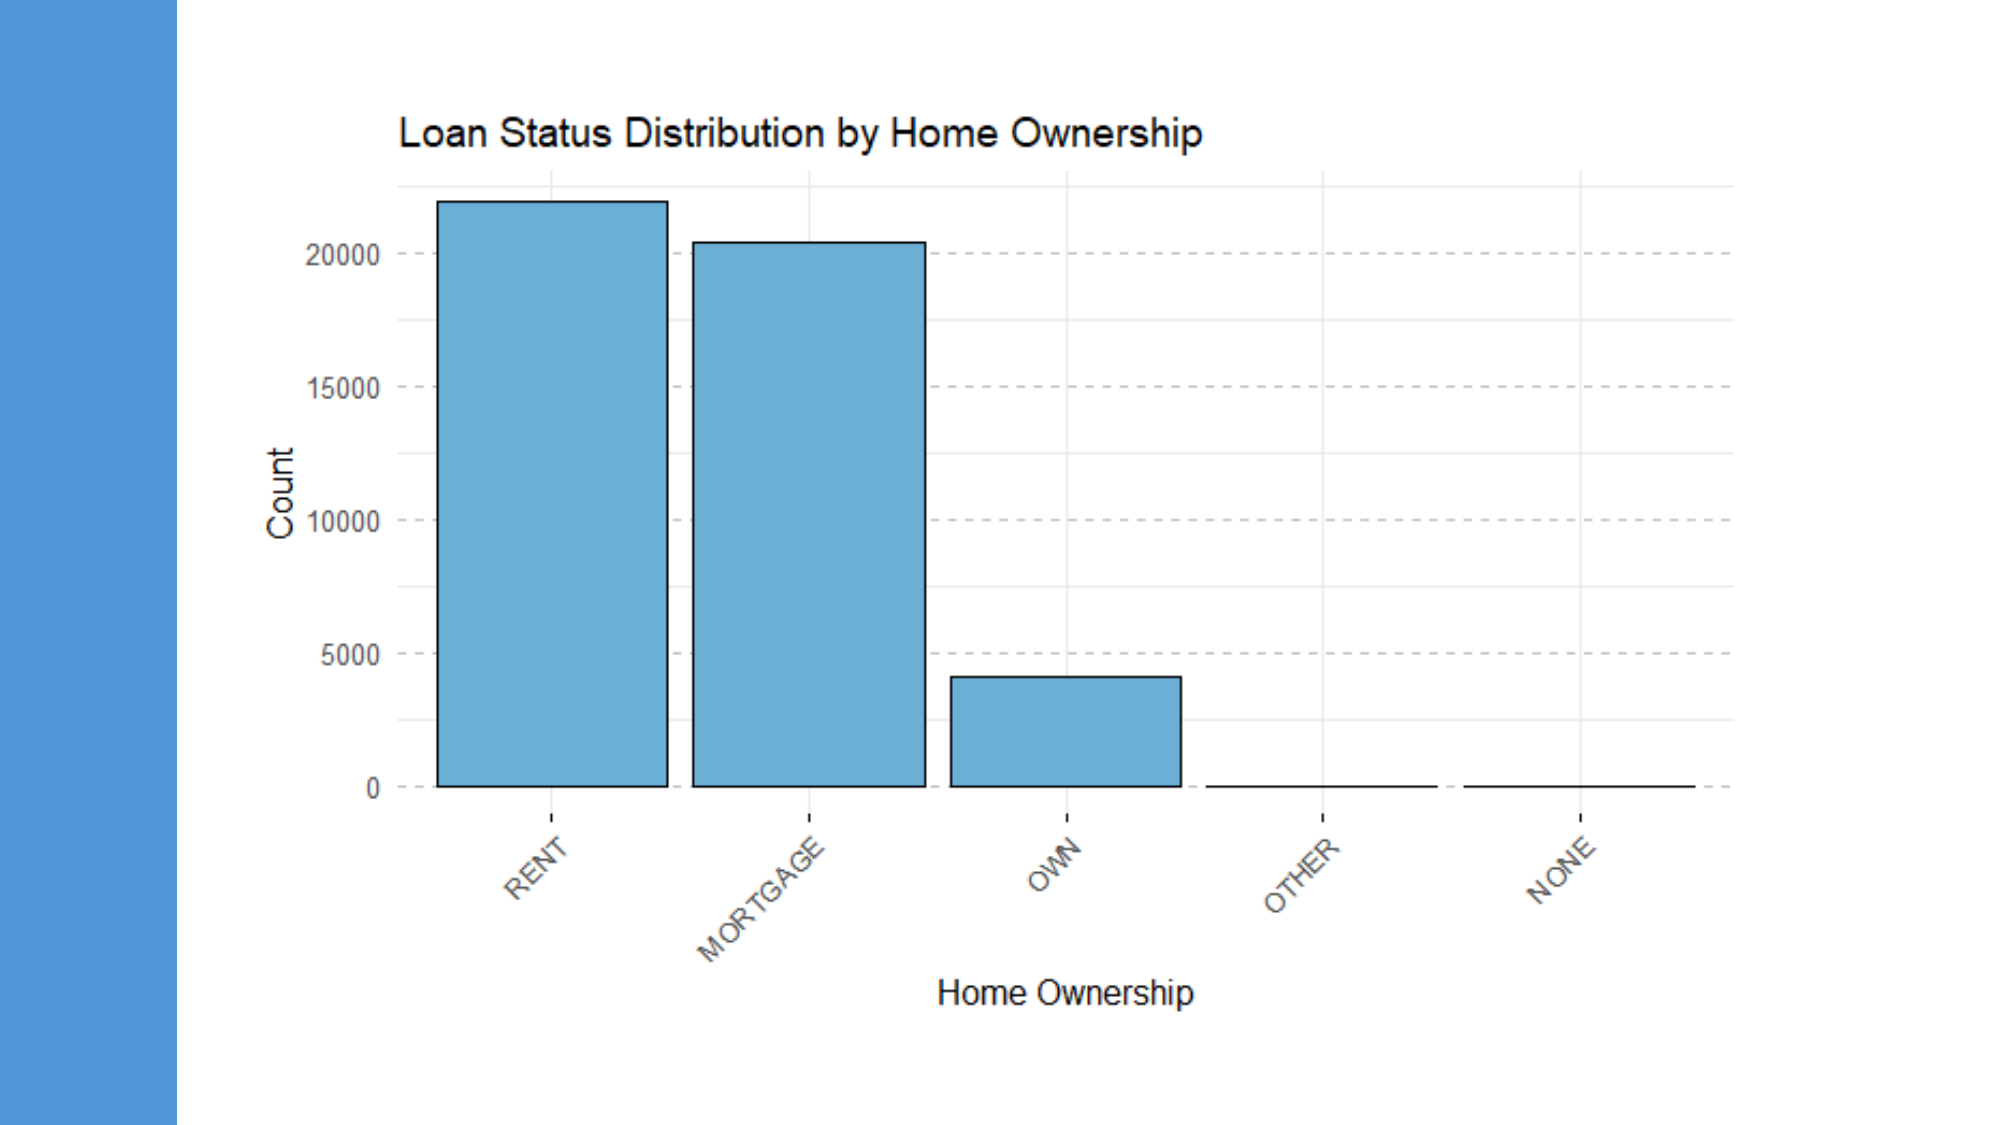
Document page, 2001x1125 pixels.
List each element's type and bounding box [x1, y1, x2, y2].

picture [248, 98, 1752, 1027]
text_box [0, 0, 178, 1125]
